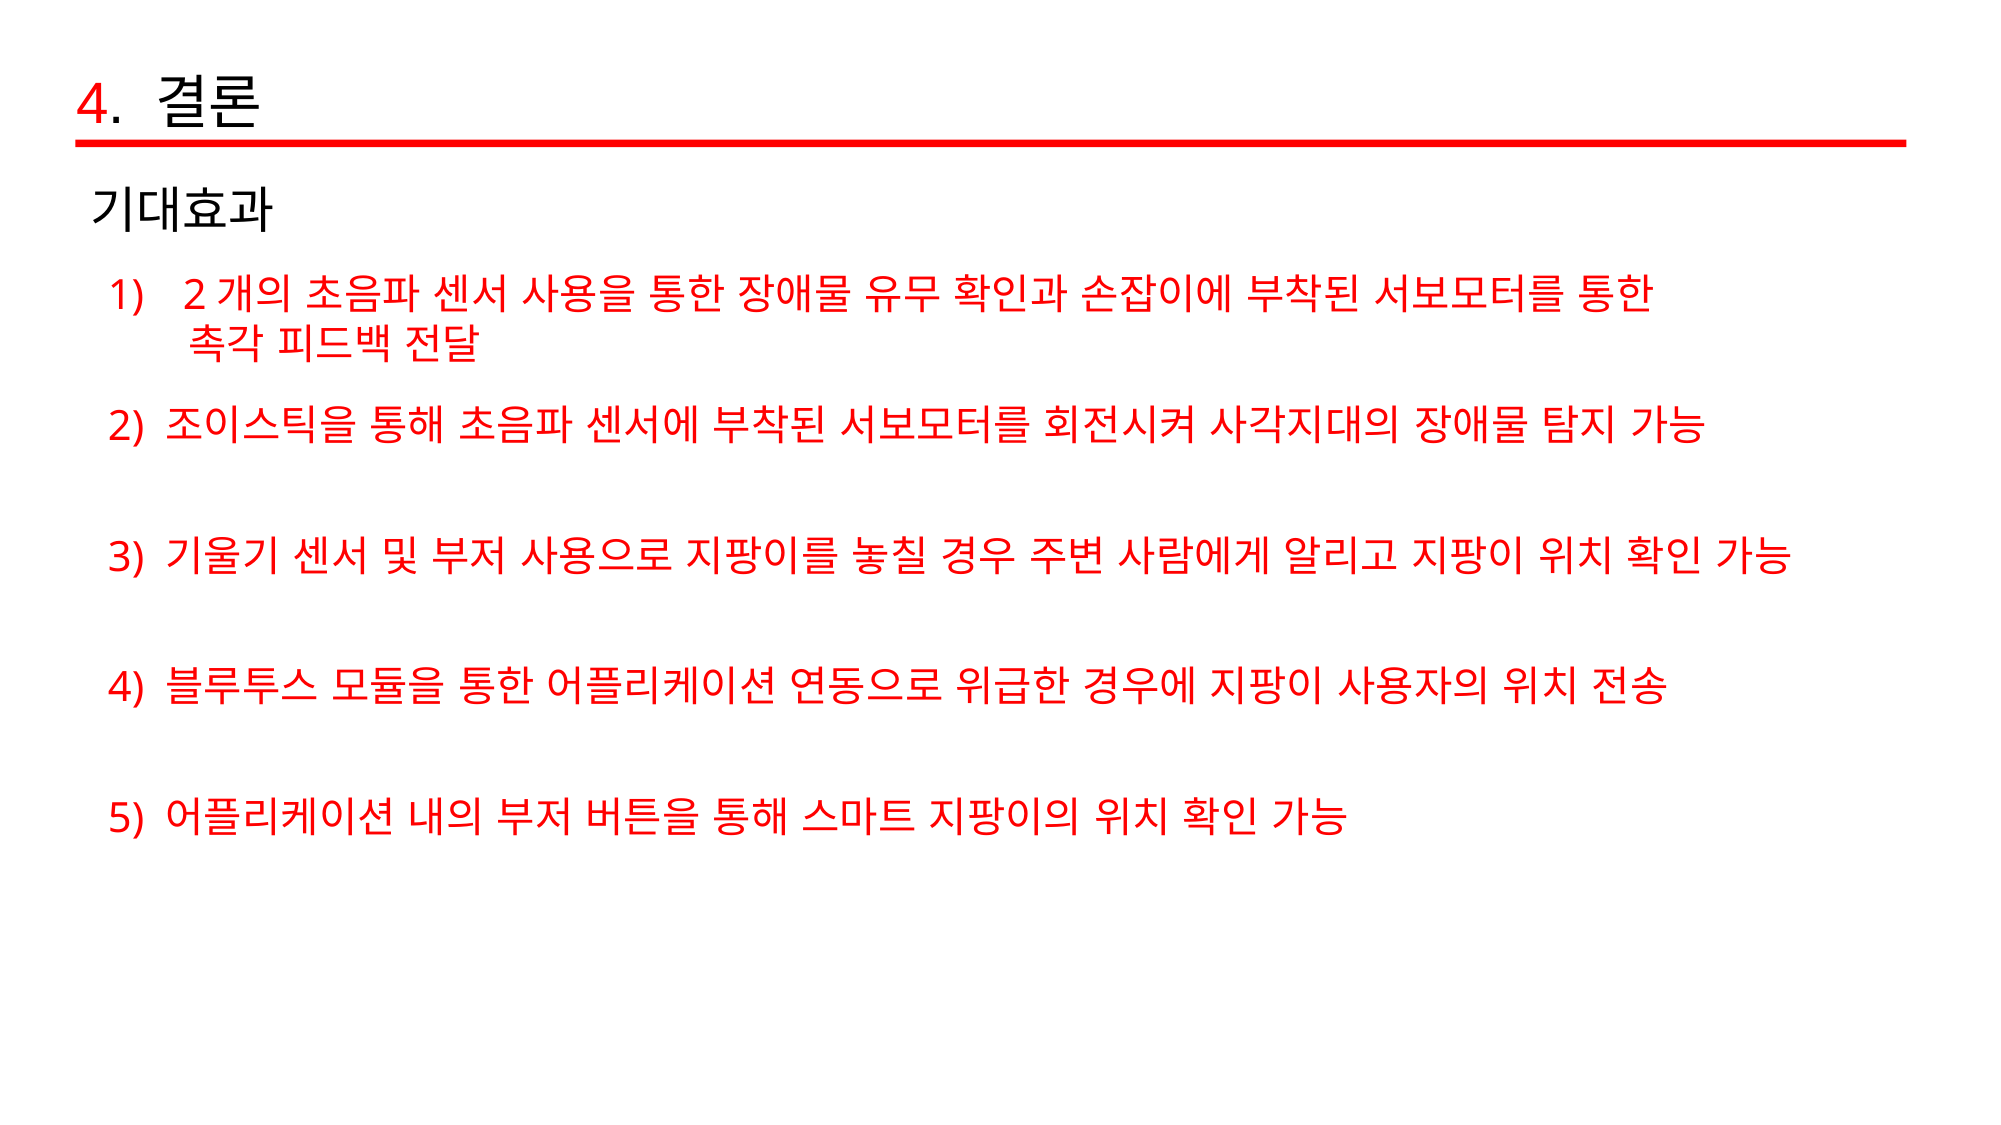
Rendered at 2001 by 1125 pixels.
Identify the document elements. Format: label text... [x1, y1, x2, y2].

text_box 5) 어플리케이션 내의 부저 버튼을 통해 스마트 지팡이의 위치 확인 가능 [93, 783, 1907, 849]
text_box 4. 결론 [61, 57, 278, 143]
text_box 4) 블루투스 모듈을 통한 어플리케이션 연동으로 위급한 경우에 지팡이 사용자의 위치 전송 [93, 652, 1907, 718]
text_box 3) 기울기 센서 및 부저 사용으로 지팡이를 놓칠 경우 주변 사람에게 알리고 지팡이 위치 확인 가능 [93, 521, 1949, 587]
text_box 2) 조이스틱을 통해 초음파 센서에 부착된 서보모터를 회전시켜 사각지대의 장애물 탐지 가능 [93, 391, 1907, 456]
text_box 2개의 초음파 센서 사용을 통한 장애물 유무 확인과 손잡이에 부착된 서보모터를 통한 촉각 피드백 전달 [93, 260, 1907, 376]
text_box [74, 139, 1907, 148]
text_box 기대효과 [75, 170, 842, 246]
